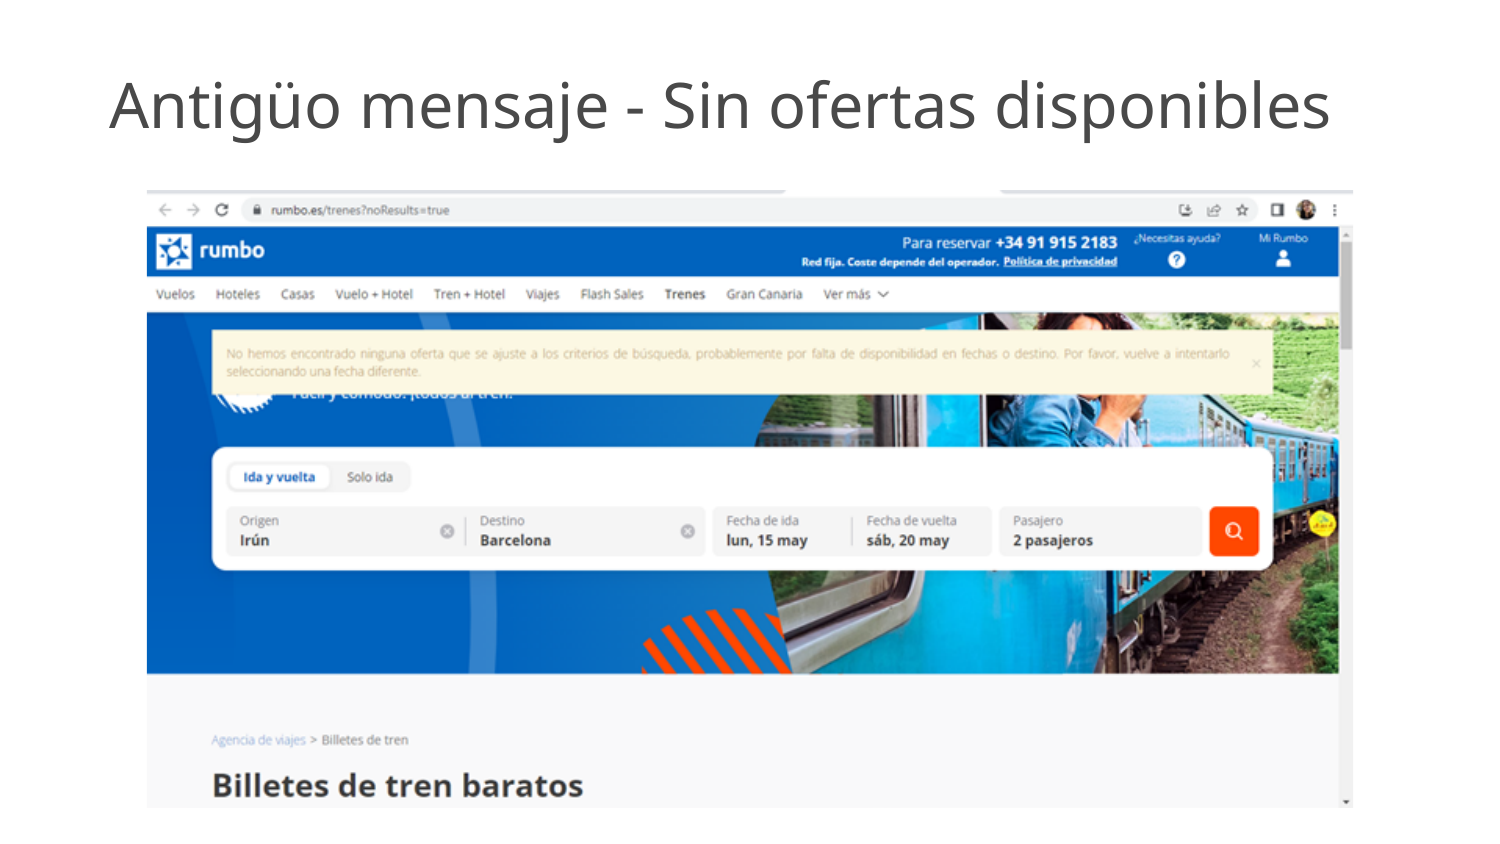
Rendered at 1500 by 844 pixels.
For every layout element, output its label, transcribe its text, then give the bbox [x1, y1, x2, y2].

title Antigüo mensaje - Sin ofertas disponibles [94, 50, 1469, 177]
picture [146, 190, 1354, 809]
